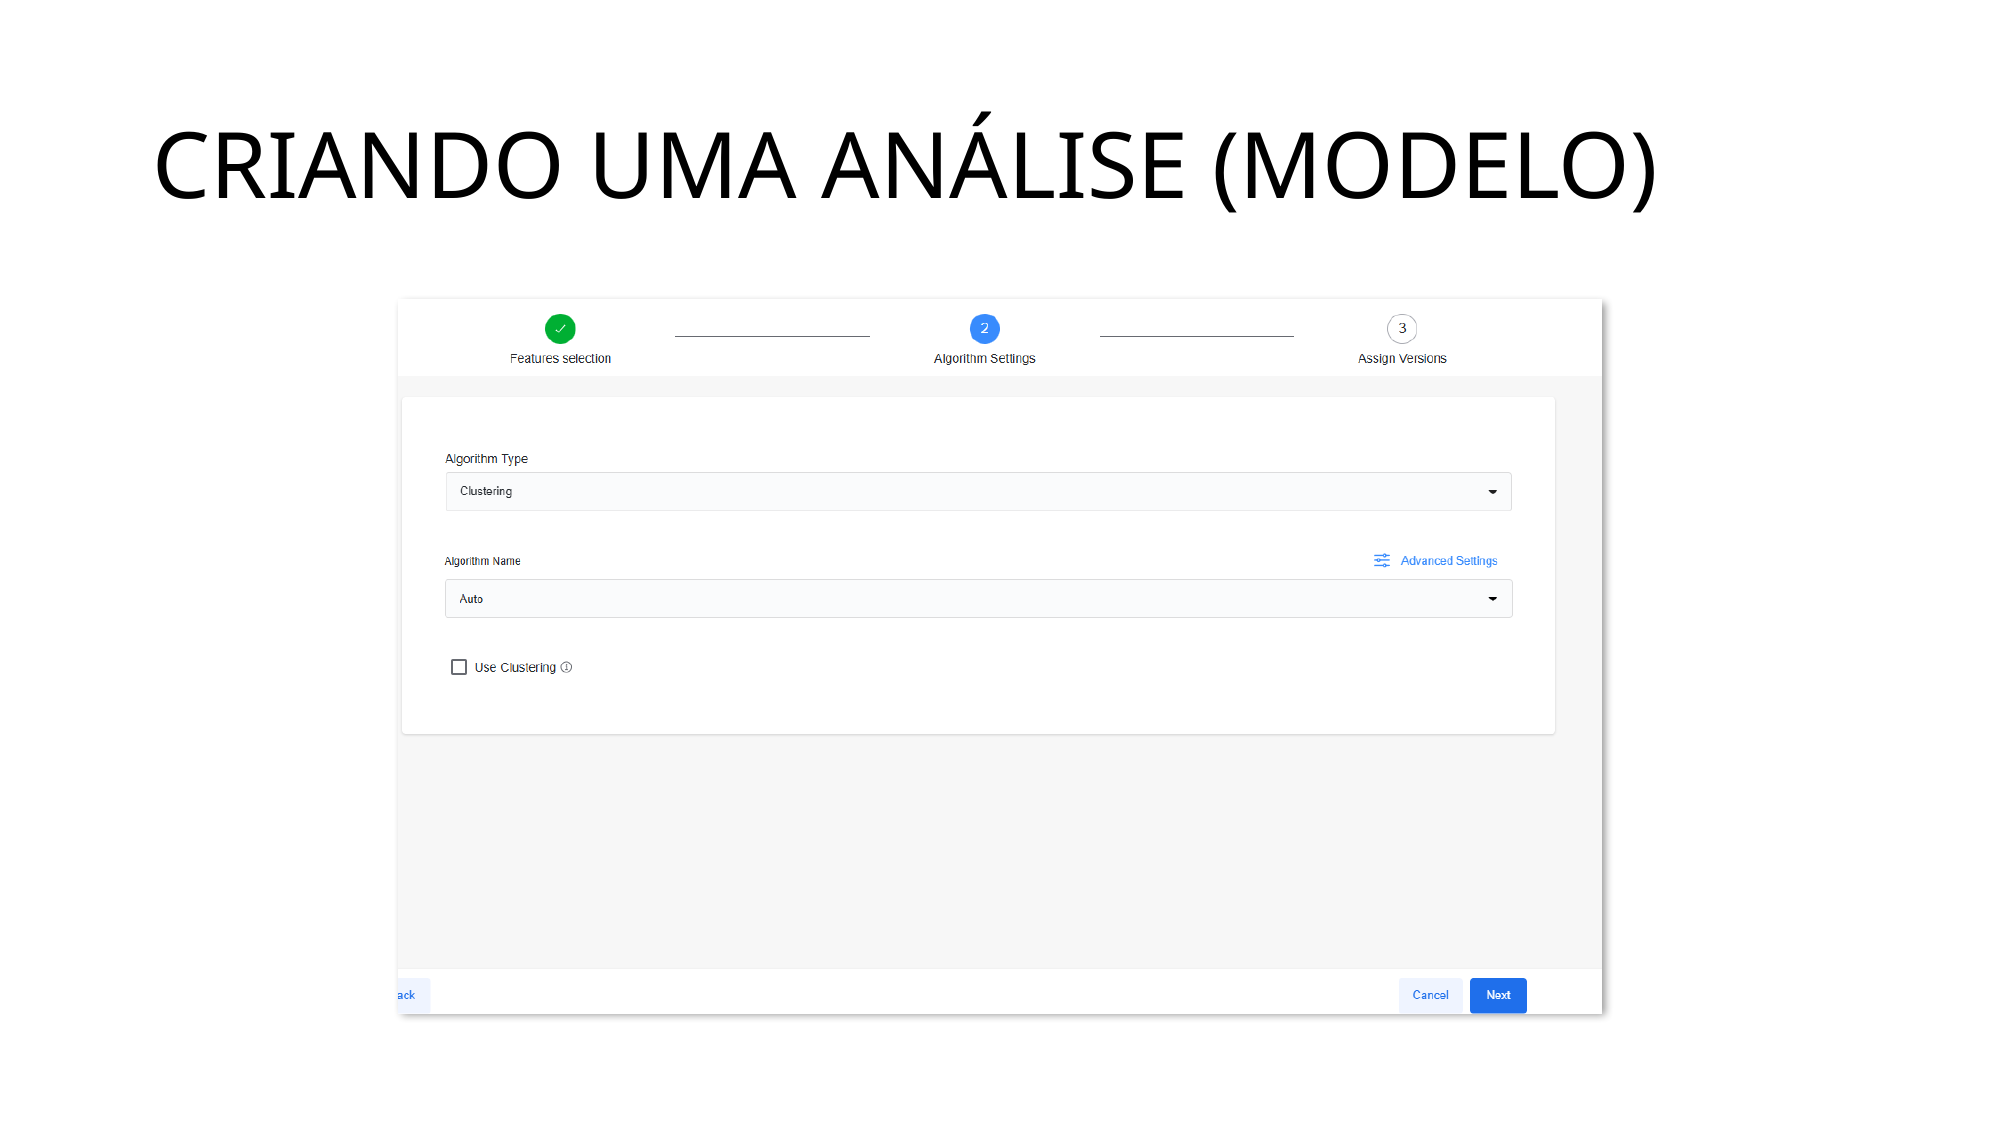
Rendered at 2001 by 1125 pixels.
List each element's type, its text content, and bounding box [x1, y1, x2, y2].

title CRIANDO UMA ANÁLISE (MODELO) [137, 59, 1863, 278]
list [398, 299, 1602, 1014]
